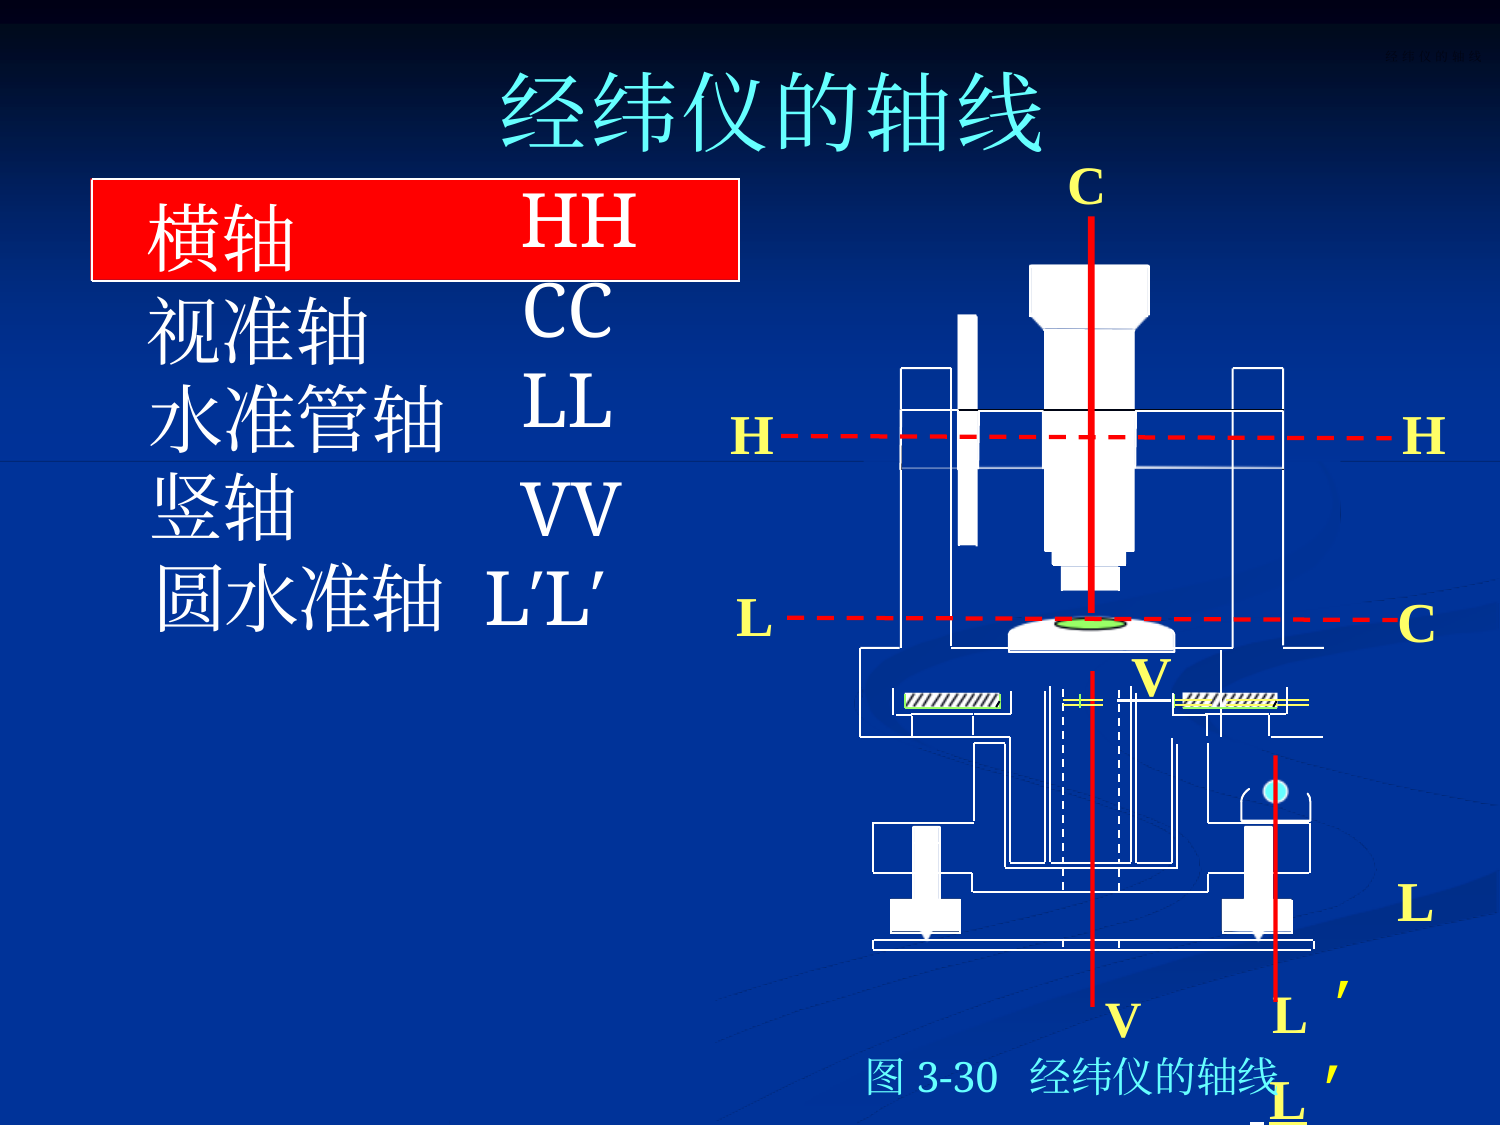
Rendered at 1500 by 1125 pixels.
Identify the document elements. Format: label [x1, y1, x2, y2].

text_box [781, 408, 1392, 471]
text_box [872, 821, 1312, 934]
text_box [787, 615, 1398, 653]
picture [0, 0, 1500, 1124]
text_box [859, 647, 907, 738]
text_box [1207, 792, 1312, 824]
text_box [1042, 328, 1136, 333]
text_box [973, 686, 1251, 869]
